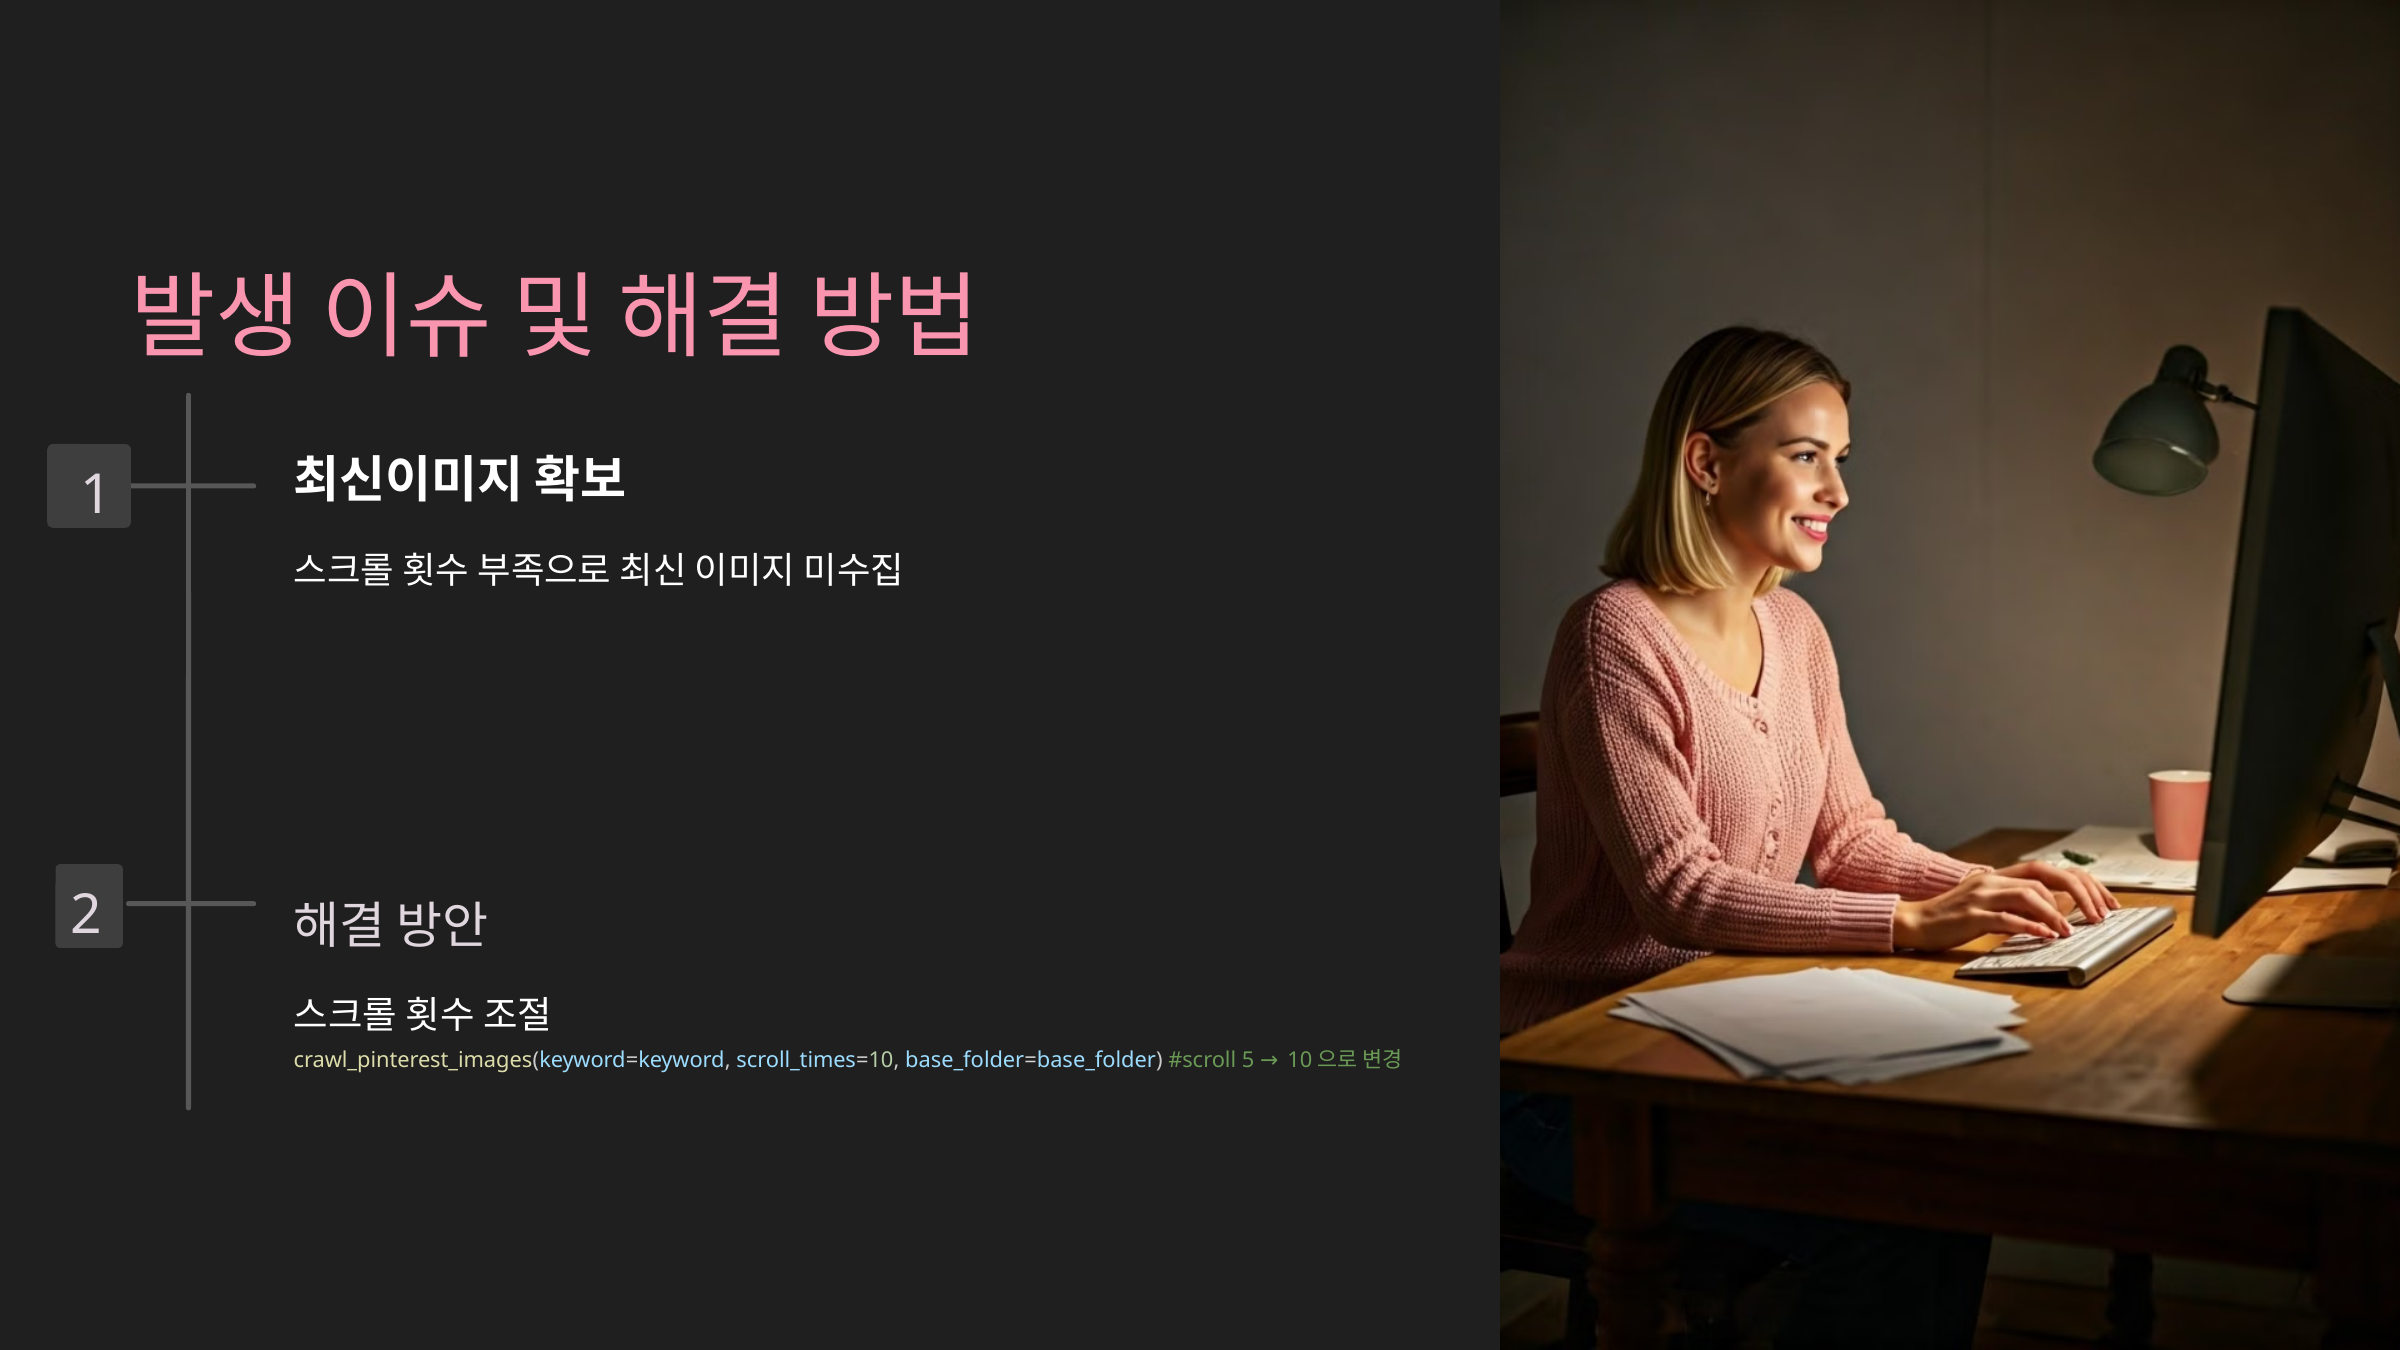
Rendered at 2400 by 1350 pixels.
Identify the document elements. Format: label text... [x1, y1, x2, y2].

text_box 스크롤 횟수 부족으로 최신 이미지 미수집 [293, 519, 1273, 637]
text_box 2 [70, 878, 98, 934]
text_box [47, 443, 131, 528]
text_box [185, 907, 192, 1111]
text_box 해결 방안 [293, 884, 759, 943]
text_box 발생 이슈 및 해결 방법 [130, 230, 1256, 347]
text_box [131, 483, 257, 489]
text_box [186, 392, 191, 483]
text_box [55, 864, 123, 948]
text_box 최신이미지 확보 [293, 439, 964, 519]
text_box [185, 489, 192, 901]
picture [1499, 0, 2400, 1350]
text_box 스크롤 횟수 조절 crawl_pinterest_images(keyword=keyword, scroll_times=10, base_folder=base_folder) #scroll 5 → 10으로 변경 [293, 965, 1444, 1150]
text_box [126, 901, 257, 907]
text_box 1 [80, 458, 99, 514]
